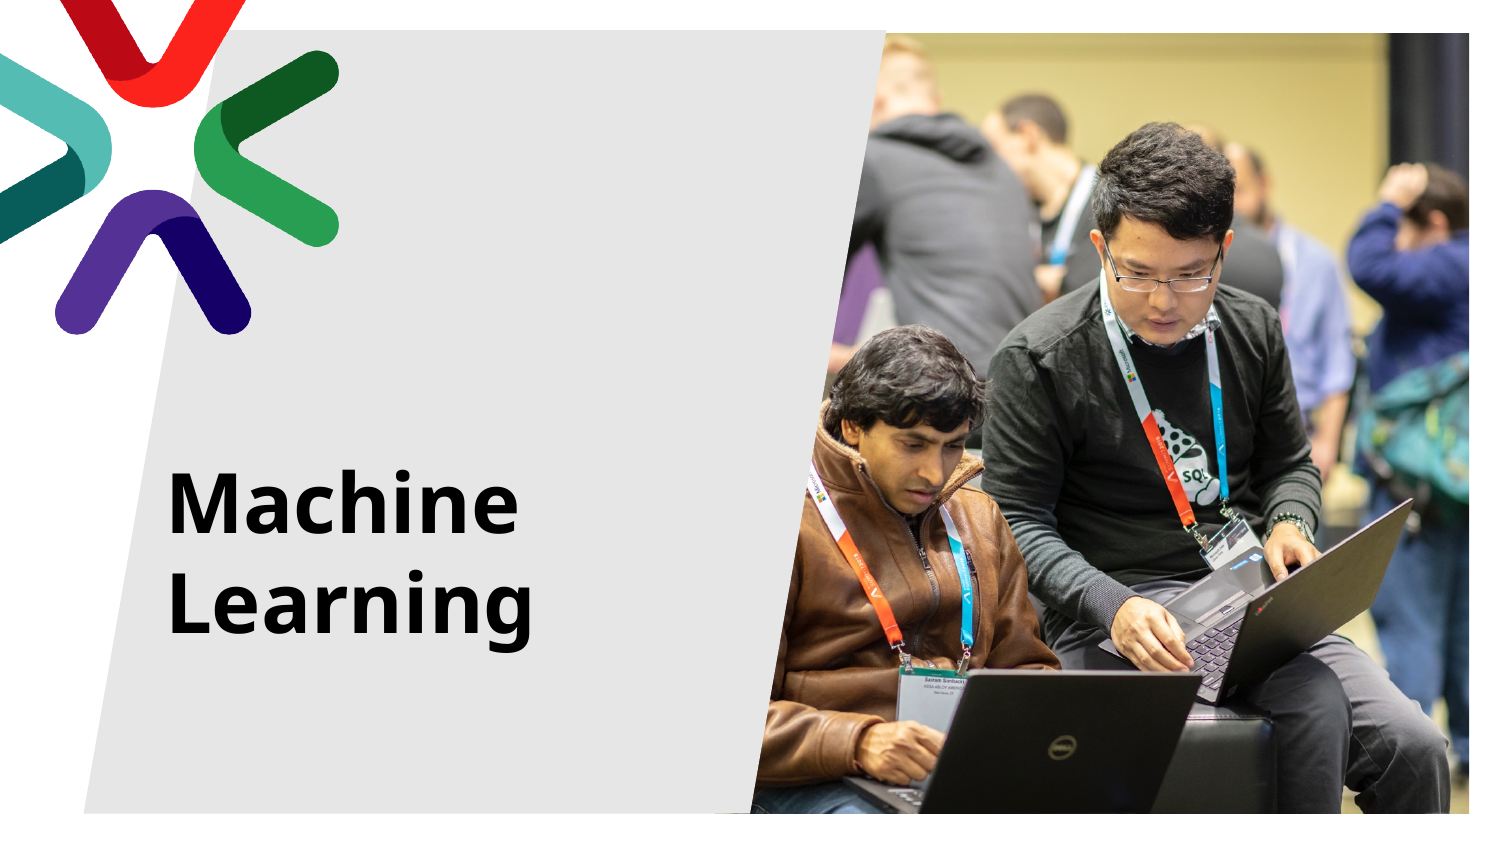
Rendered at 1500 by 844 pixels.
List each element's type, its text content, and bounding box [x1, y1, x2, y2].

picture [751, 33, 1470, 814]
title Machine Learning [150, 421, 814, 680]
picture [0, 0, 375, 371]
